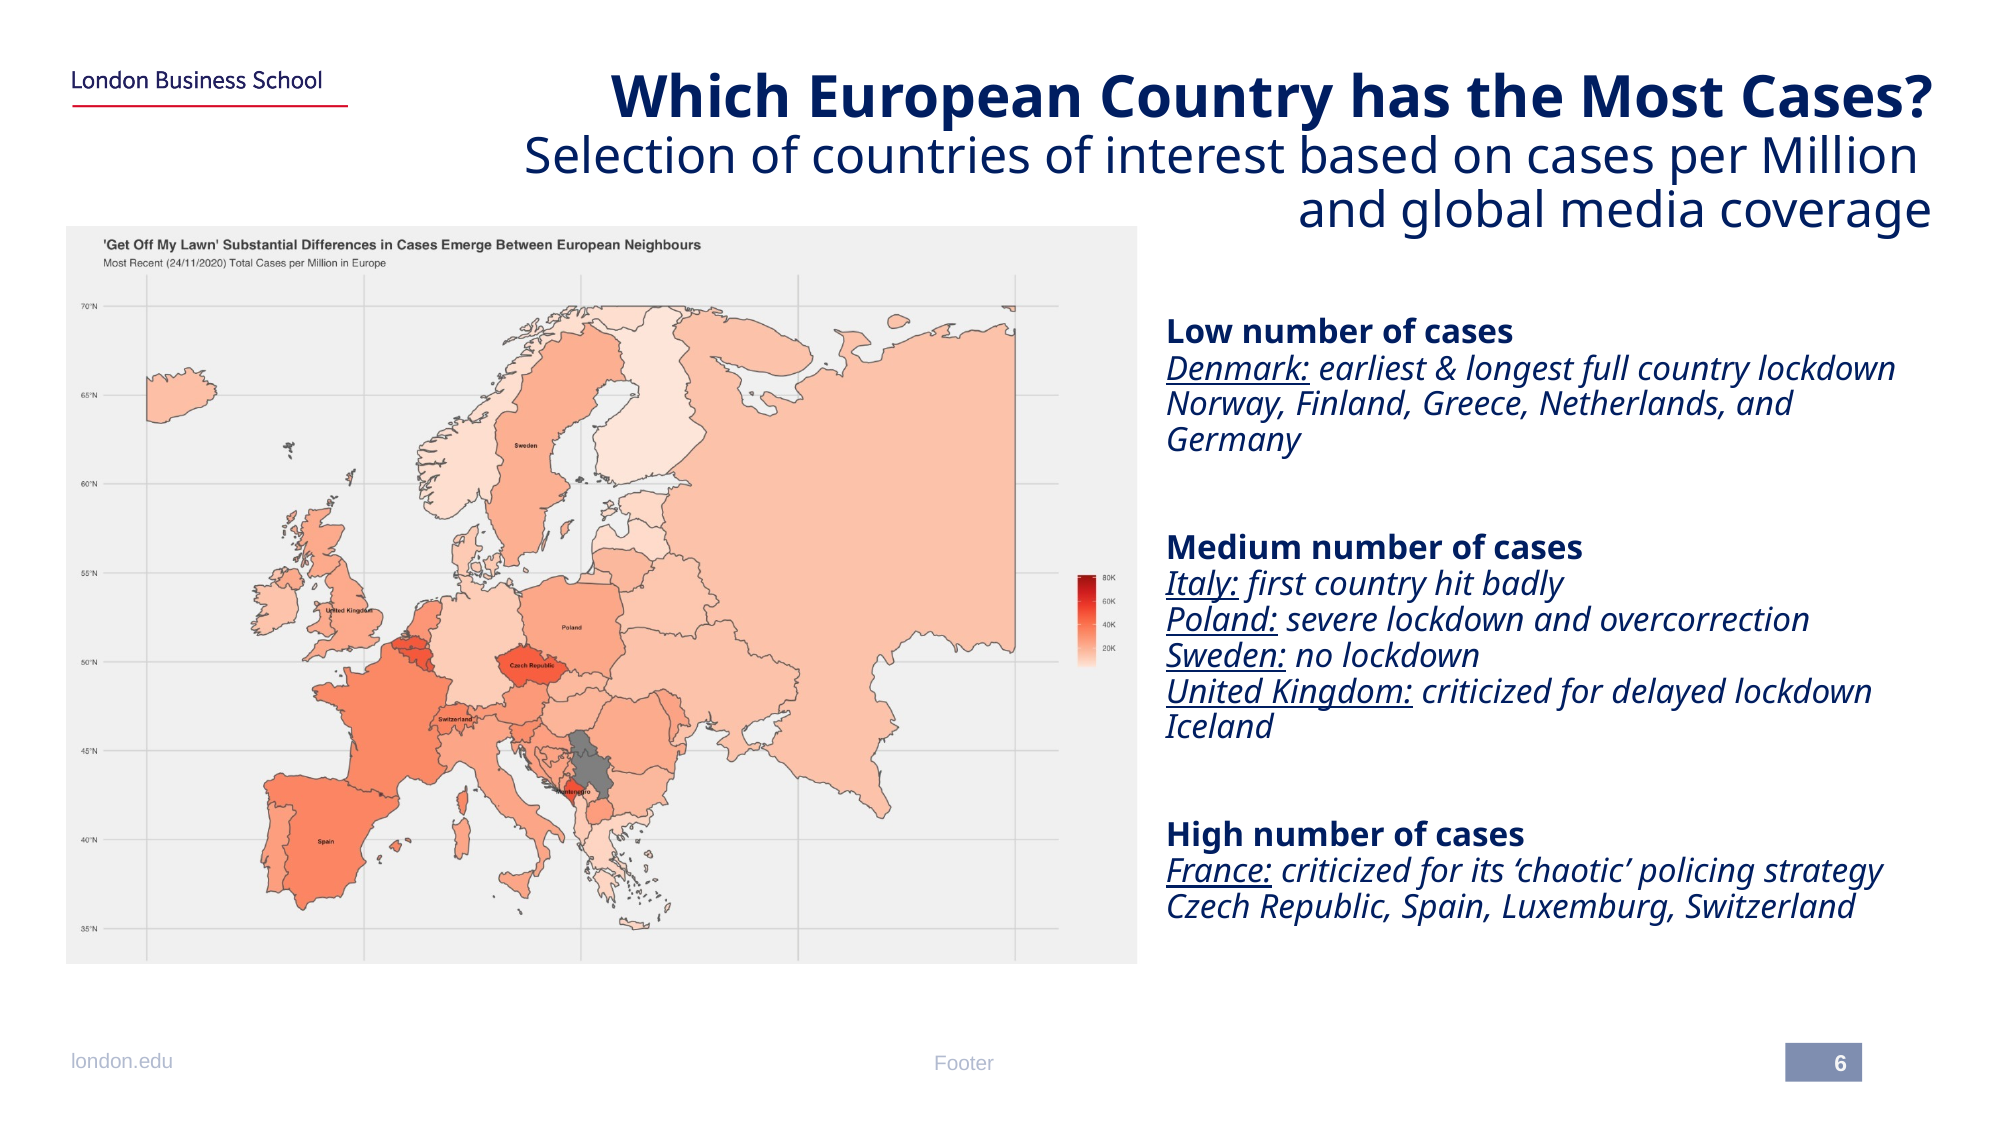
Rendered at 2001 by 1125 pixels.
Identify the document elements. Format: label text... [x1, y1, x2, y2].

picture [0, 0, 2001, 1125]
text_box Low number of cases Denmark: earliest & longest full country lockdown Norway, Finland, Greece, Netherlands, and Germany Medium number of cases Italy: first country hit badly Poland: severe lockdown and overcorrection Sweden: no lockdown United Kingdom: criticized for delayed lockdown Iceland High number of cases France: criticized for its ‘chaotic’ policing strategy Czech Republic, Spain, Luxemburg, Switzerland [1151, 307, 1934, 934]
title Which European Country has the Most Cases? Selection of countries of interest based on cases per Million and global media coverage [91, 59, 1933, 137]
